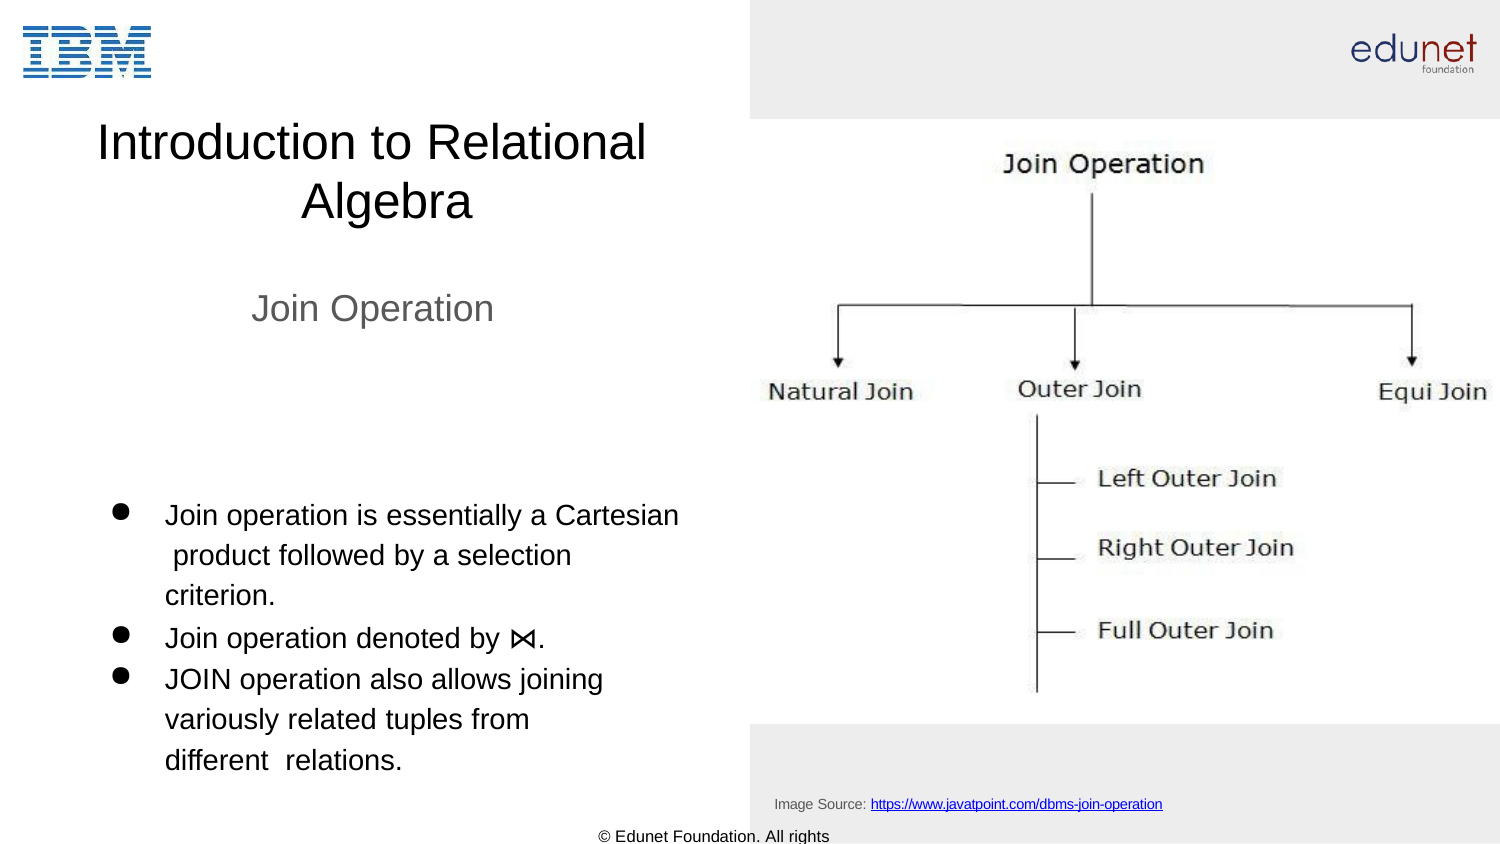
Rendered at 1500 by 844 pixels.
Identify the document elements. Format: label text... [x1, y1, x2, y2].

picture [749, 119, 1500, 724]
text_box Join operation is essentially a Cartesian product followed by a selection criterion. Join operation denoted by ⋈. JOIN operation also allows joining variously related tuples from different relations. [107, 489, 684, 776]
footer © Edunet Foundation. All rights reserved. [596, 825, 744, 844]
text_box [749, 730, 1500, 844]
title Introduction to Relational Algebra [94, 105, 650, 252]
text_box Join Operation [249, 282, 497, 330]
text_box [749, 0, 1500, 119]
picture [23, 26, 151, 78]
